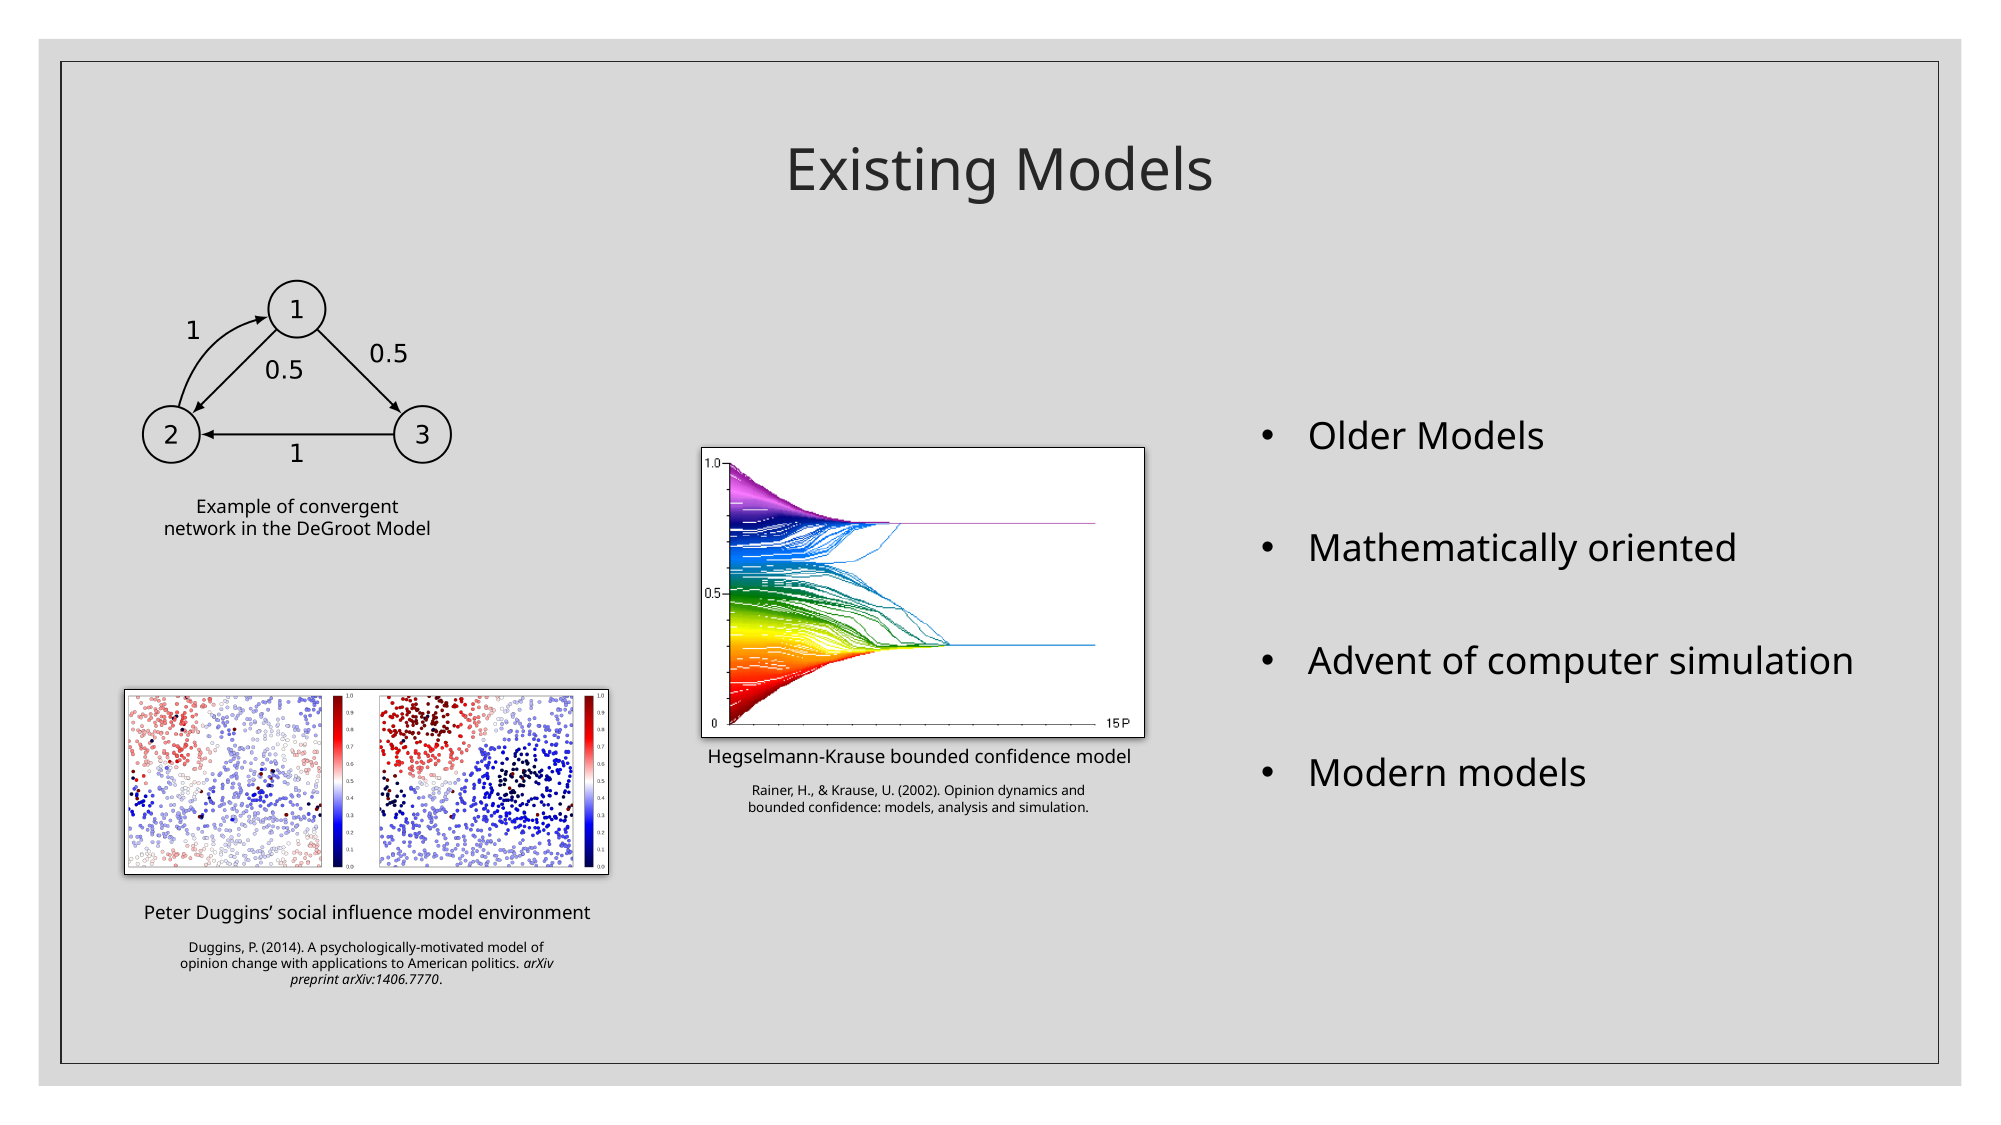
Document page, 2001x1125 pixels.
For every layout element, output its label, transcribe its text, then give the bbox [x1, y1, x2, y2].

text_box Rainer, H., & Krause, U. (2002). Opinion dynamics and bounded confidence: models, analysis and simulation. [708, 775, 1130, 822]
text_box Hegselmann-Krause bounded confidence model [678, 737, 1161, 775]
title Existing Models [174, 58, 1825, 284]
picture [124, 690, 609, 874]
text_box Example of convergent network in the DeGroot Model [142, 495, 452, 547]
text_box Peter Duggins’ social influence model environment [125, 893, 609, 931]
text_box Older Models Mathematically oriented Advent of computer simulation Modern models [1246, 336, 2000, 802]
picture [124, 261, 470, 488]
picture [702, 448, 1145, 738]
text_box Duggins, P. (2014). A psychologically-motivated model of opinion change with applications to American politics. arXiv preprint arXiv:1406.7770. [155, 931, 578, 995]
